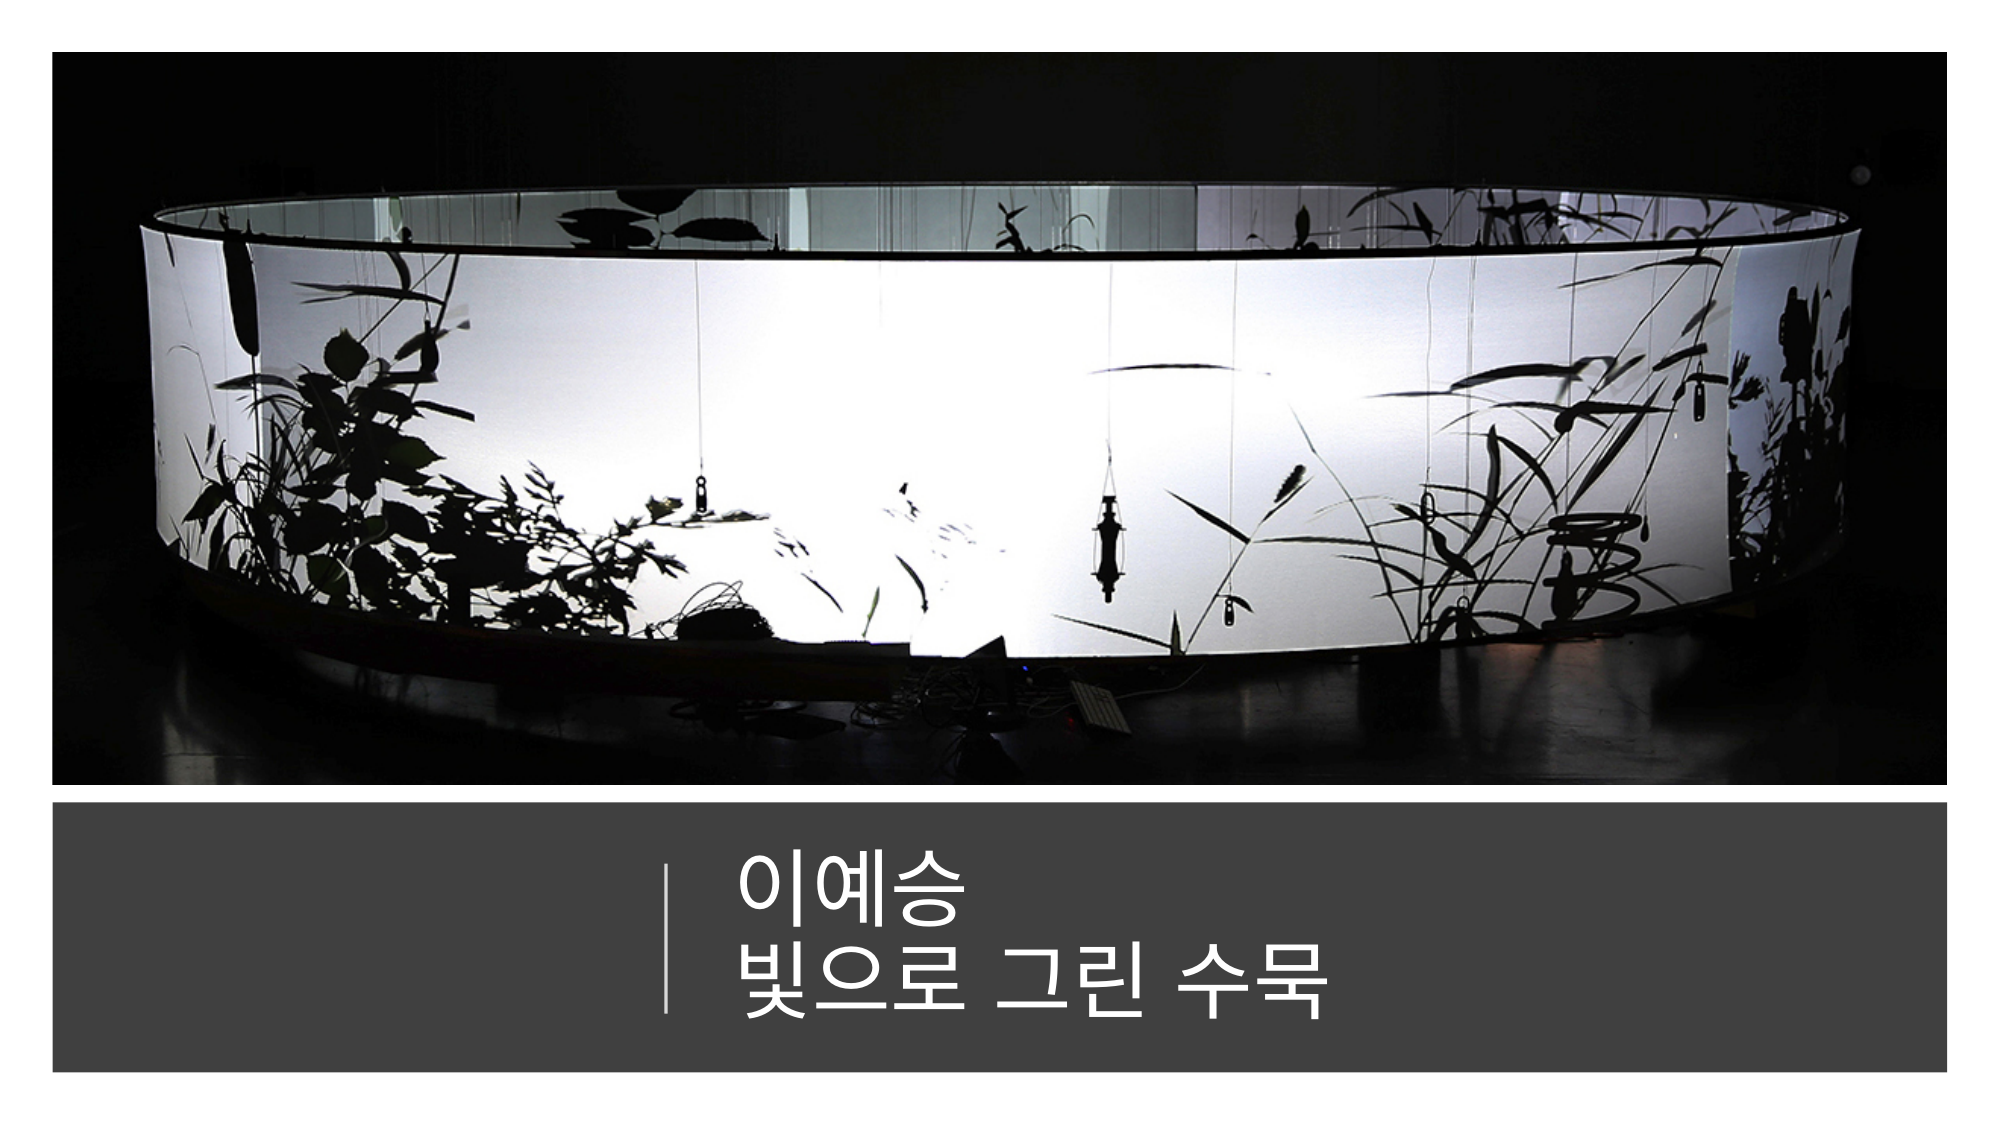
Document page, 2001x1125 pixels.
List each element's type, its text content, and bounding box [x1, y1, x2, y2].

title 이예승 빛으로 그린 수묵 [718, 835, 1863, 1043]
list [52, 52, 1947, 785]
text_box [52, 801, 1948, 1073]
